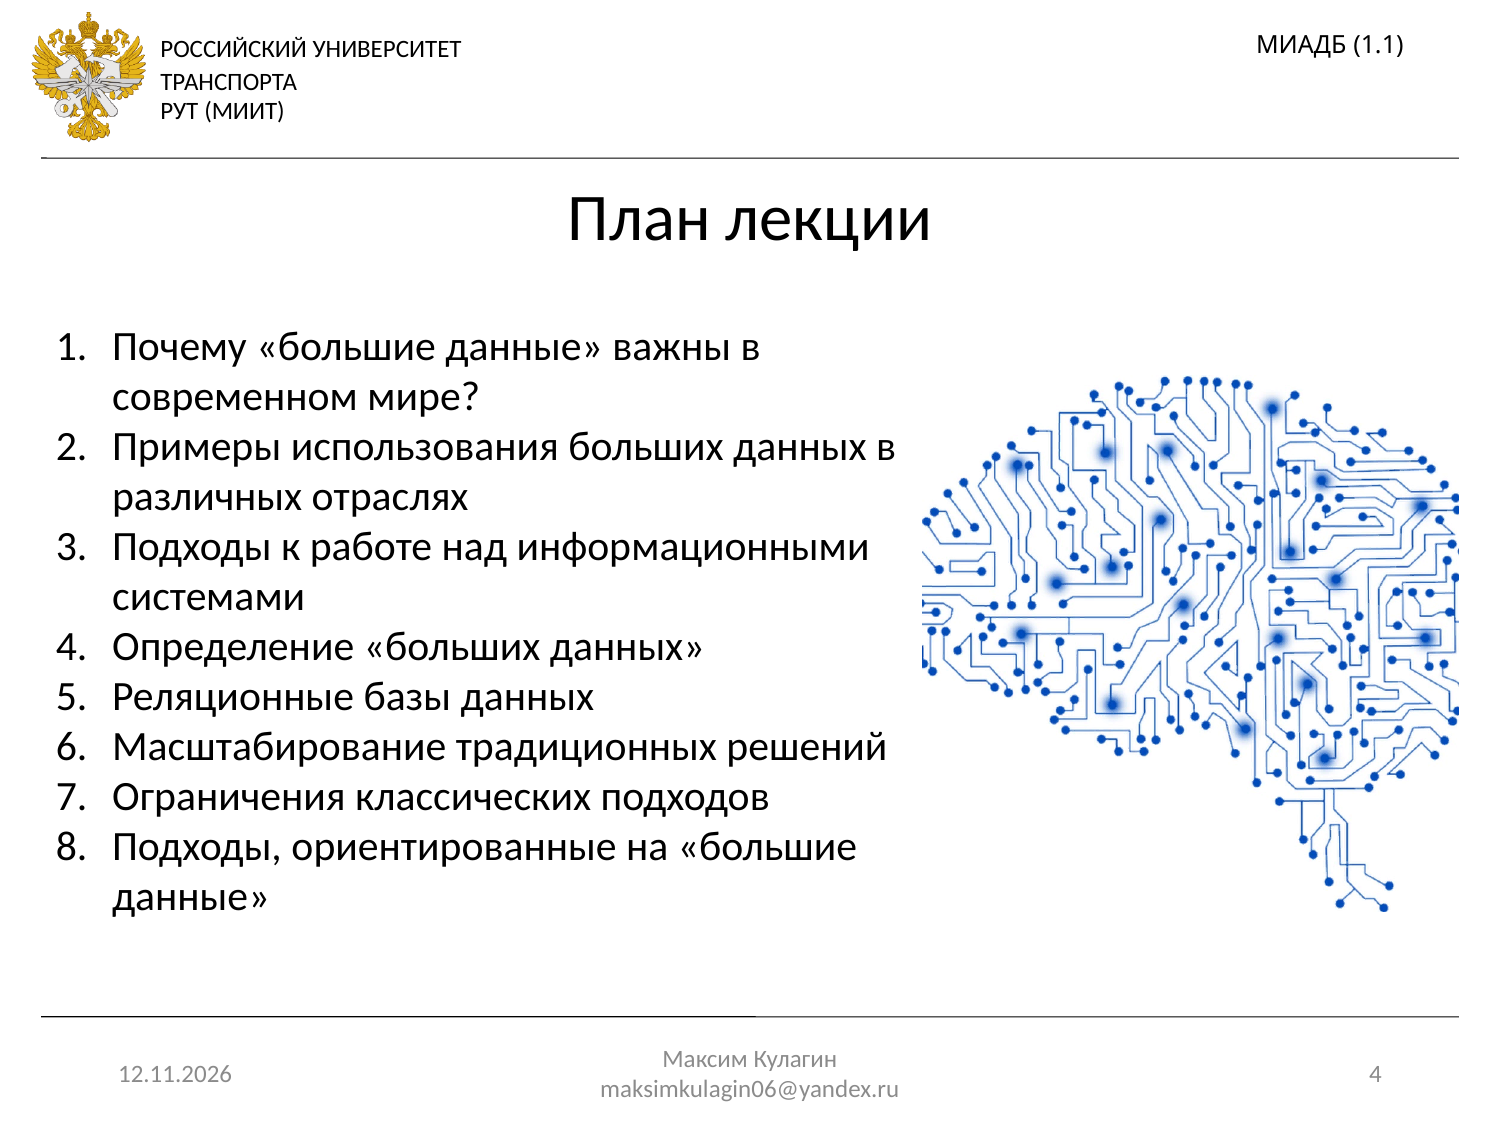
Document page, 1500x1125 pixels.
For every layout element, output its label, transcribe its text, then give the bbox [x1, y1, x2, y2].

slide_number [103, 1042, 441, 1103]
slide_number 4 [1059, 1042, 1397, 1103]
text_box План лекции [439, 166, 1061, 262]
text_box МИАДБ (1.1) [1200, 21, 1459, 67]
text_box Почему «большие данные» важны в современном мире? Примеры использования больших данных в различных отраслях Подходы к работе над информационными системами Определение «больших данных» Реляционные базы данных Масштабирование традиционных решений Ограничения классических подходов Подходы, ориентированные на «большие данные» [41, 311, 940, 927]
picture [922, 375, 1459, 912]
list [30, 12, 146, 143]
footer Максим Кулагин maksimkulagin06@yandex.ru [496, 1042, 1004, 1103]
text_box РОССИЙСКИЙ УНИВЕРСИТЕТ ТРАНСПОРТА РУТ (МИИТ) [146, 21, 557, 133]
